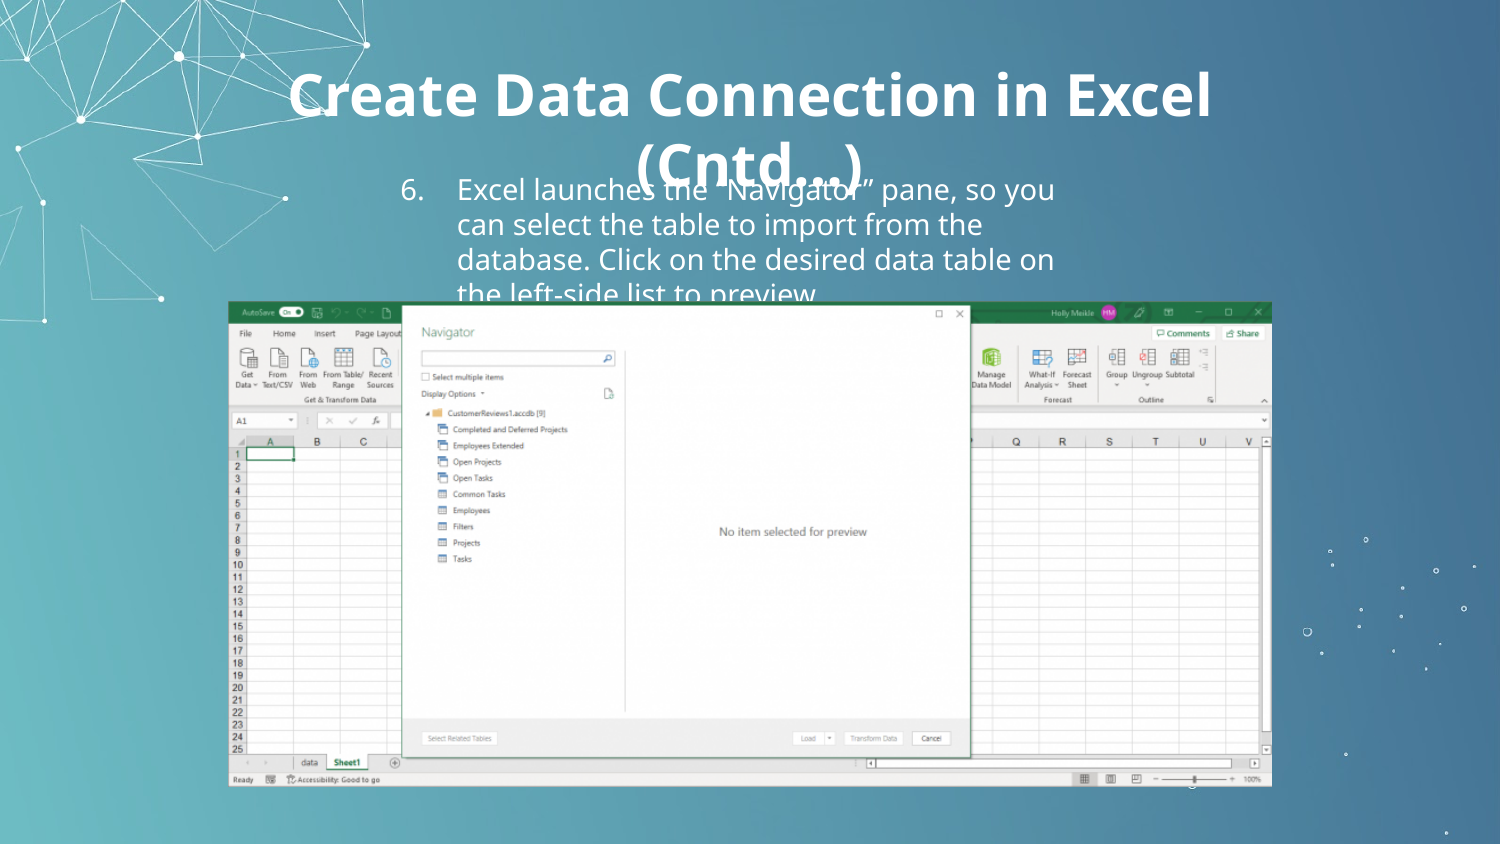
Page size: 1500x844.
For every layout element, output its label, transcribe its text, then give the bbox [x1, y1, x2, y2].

title Create Data Connection in Excel (Cntd…) [228, 42, 1272, 157]
picture [0, 0, 1500, 844]
text_box Excel launches the “Navigator” pane, so you can select the table to import from the database. Click on the desired data table on the left-side list to preview. [385, 156, 1115, 279]
